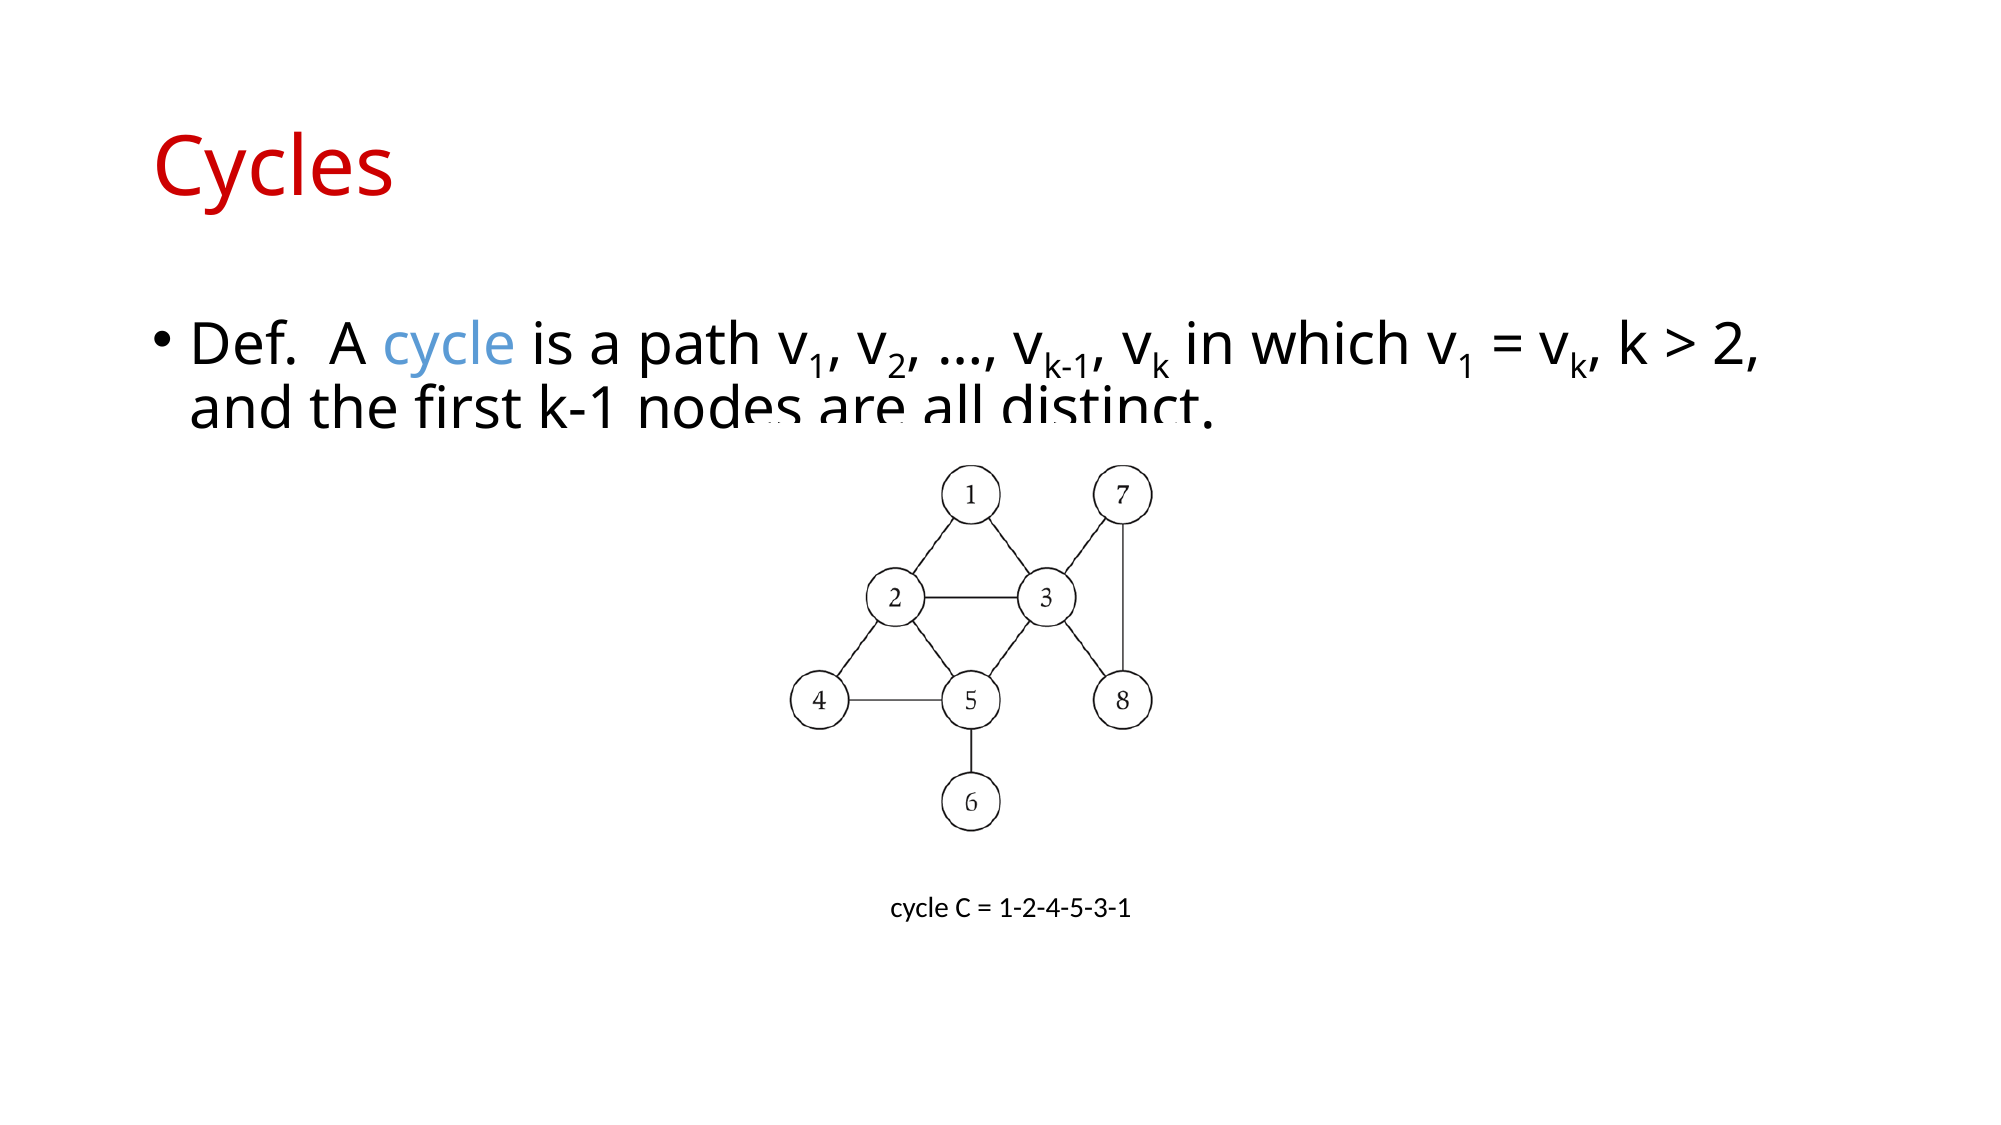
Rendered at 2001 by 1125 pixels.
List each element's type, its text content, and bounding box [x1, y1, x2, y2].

picture [747, 423, 1204, 849]
title Cycles [137, 59, 1863, 278]
list Def. A cycle is a path v1, v2, …, vk-1, vk in which v1 = vk, k > 2, and the first k-1 nodes are all distinct. [137, 299, 1863, 1014]
text_box cycle C = 1-2-4-5-3-1 [875, 880, 1148, 931]
